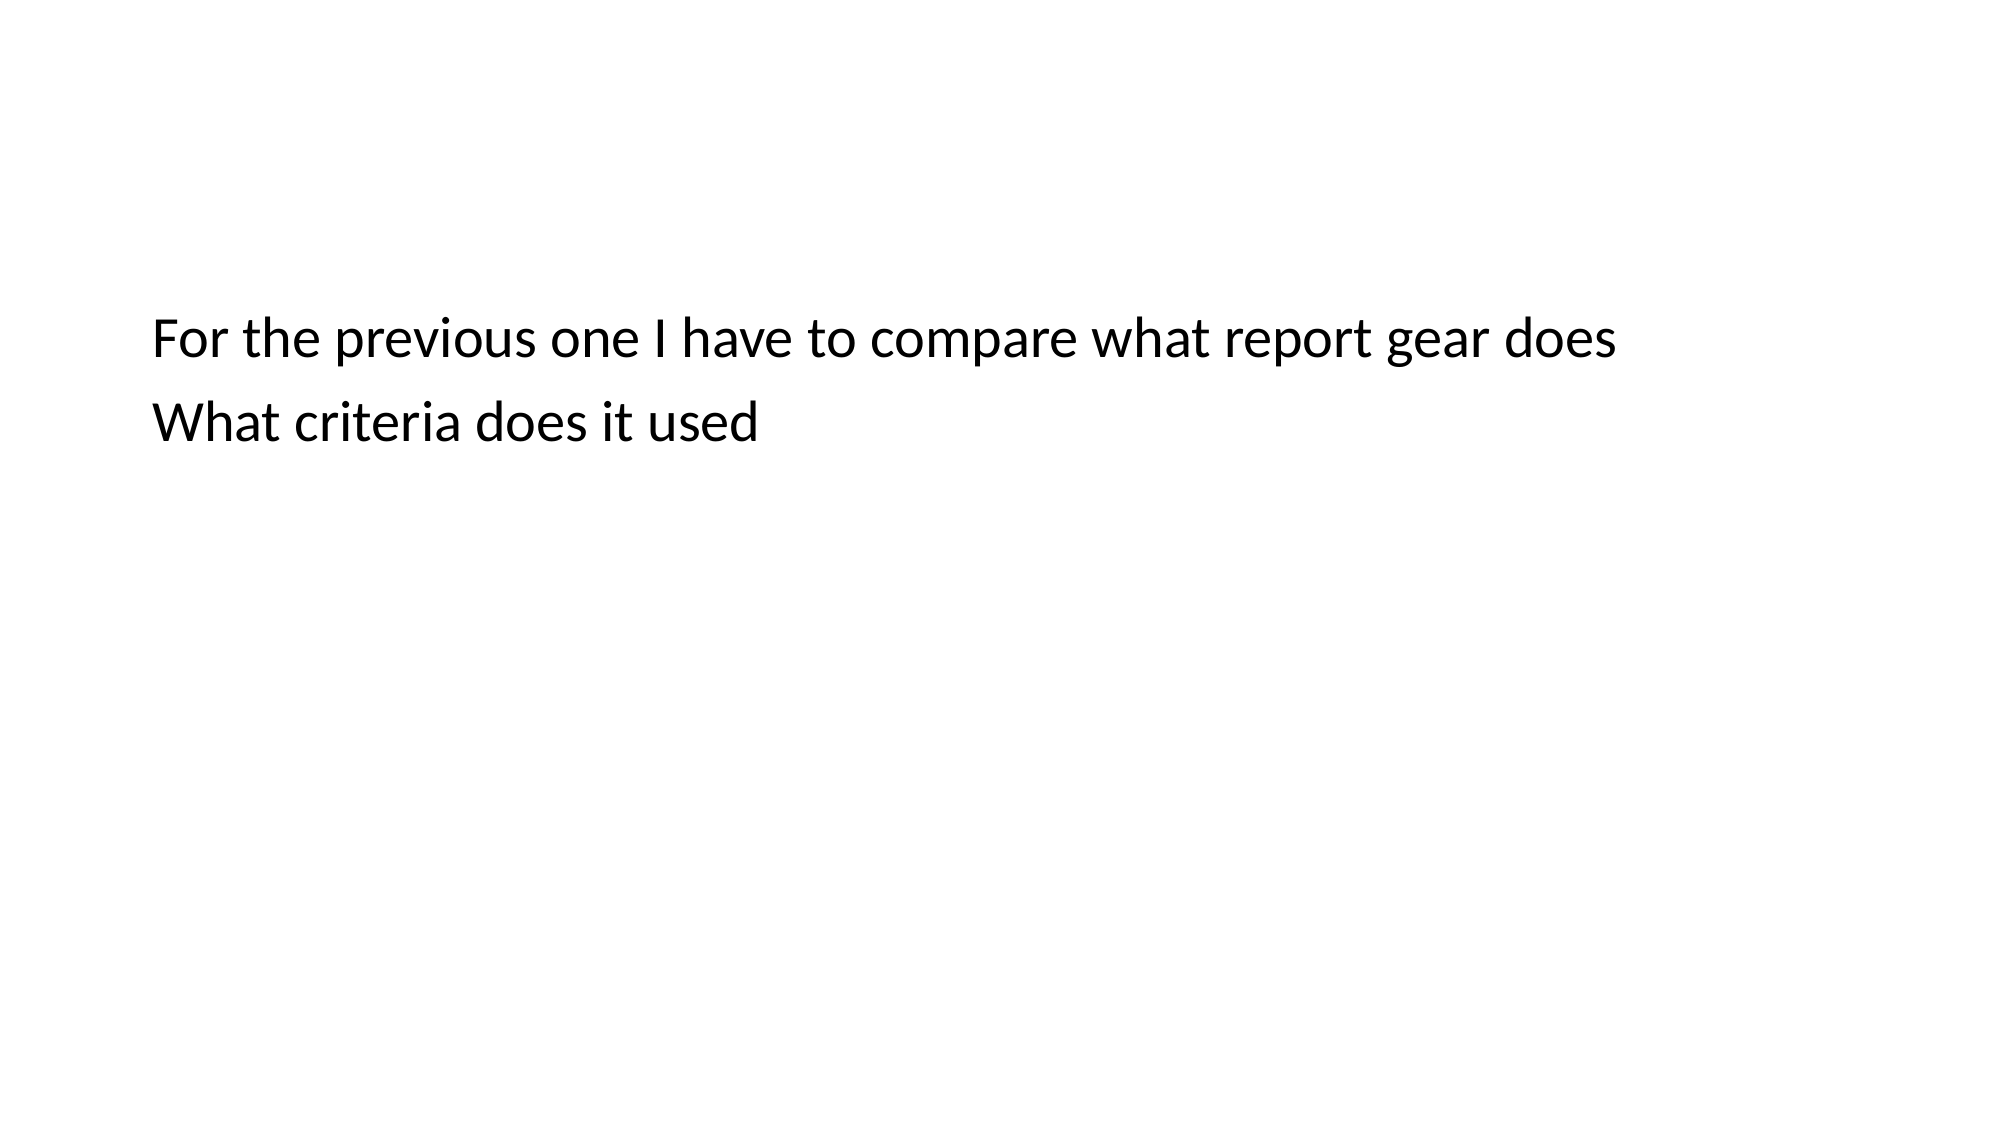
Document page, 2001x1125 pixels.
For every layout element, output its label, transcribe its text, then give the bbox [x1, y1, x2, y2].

list For the previous one I have to compare what report gear does What criteria does it used [137, 299, 1863, 1014]
